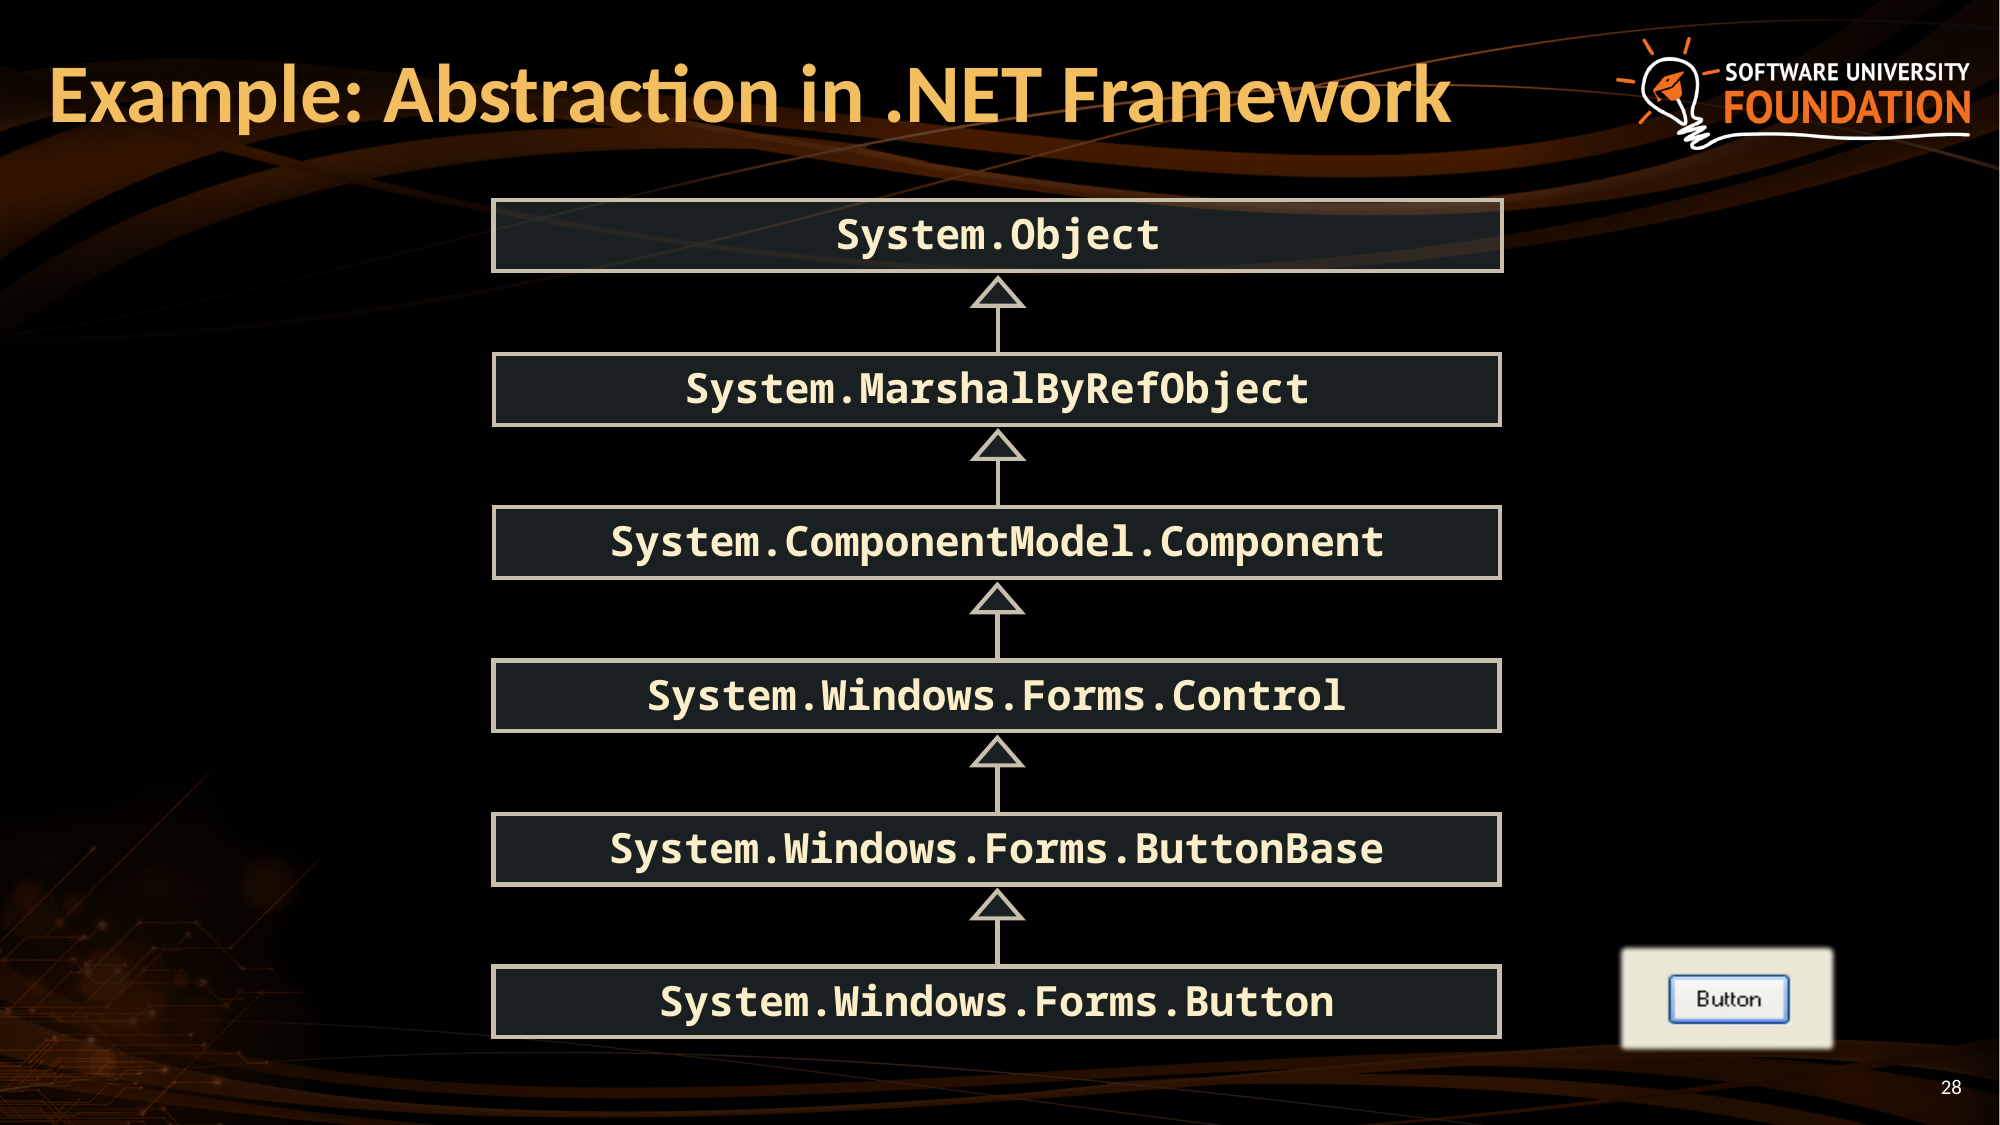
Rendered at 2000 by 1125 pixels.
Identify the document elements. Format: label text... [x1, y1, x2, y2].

text_box System.Windows.Forms.Control [493, 660, 1500, 732]
text_box System.ComponentModel.Component [494, 507, 1501, 578]
picture [0, 0, 2000, 1125]
text_box [973, 584, 1022, 613]
text_box [974, 431, 1023, 459]
text_box [973, 890, 1022, 919]
text_box System.MarshalByRefObject [494, 354, 1501, 425]
text_box System.Object [493, 199, 1503, 271]
text_box System.Windows.Forms.ButtonBase [493, 813, 1500, 885]
slide_number 28 [1897, 1070, 1968, 1103]
text_box [974, 278, 1023, 306]
text_box System.Windows.Forms.Button [493, 966, 1500, 1038]
title Example: Abstraction in .NET Framework [30, 6, 1602, 189]
text_box [973, 737, 1022, 766]
